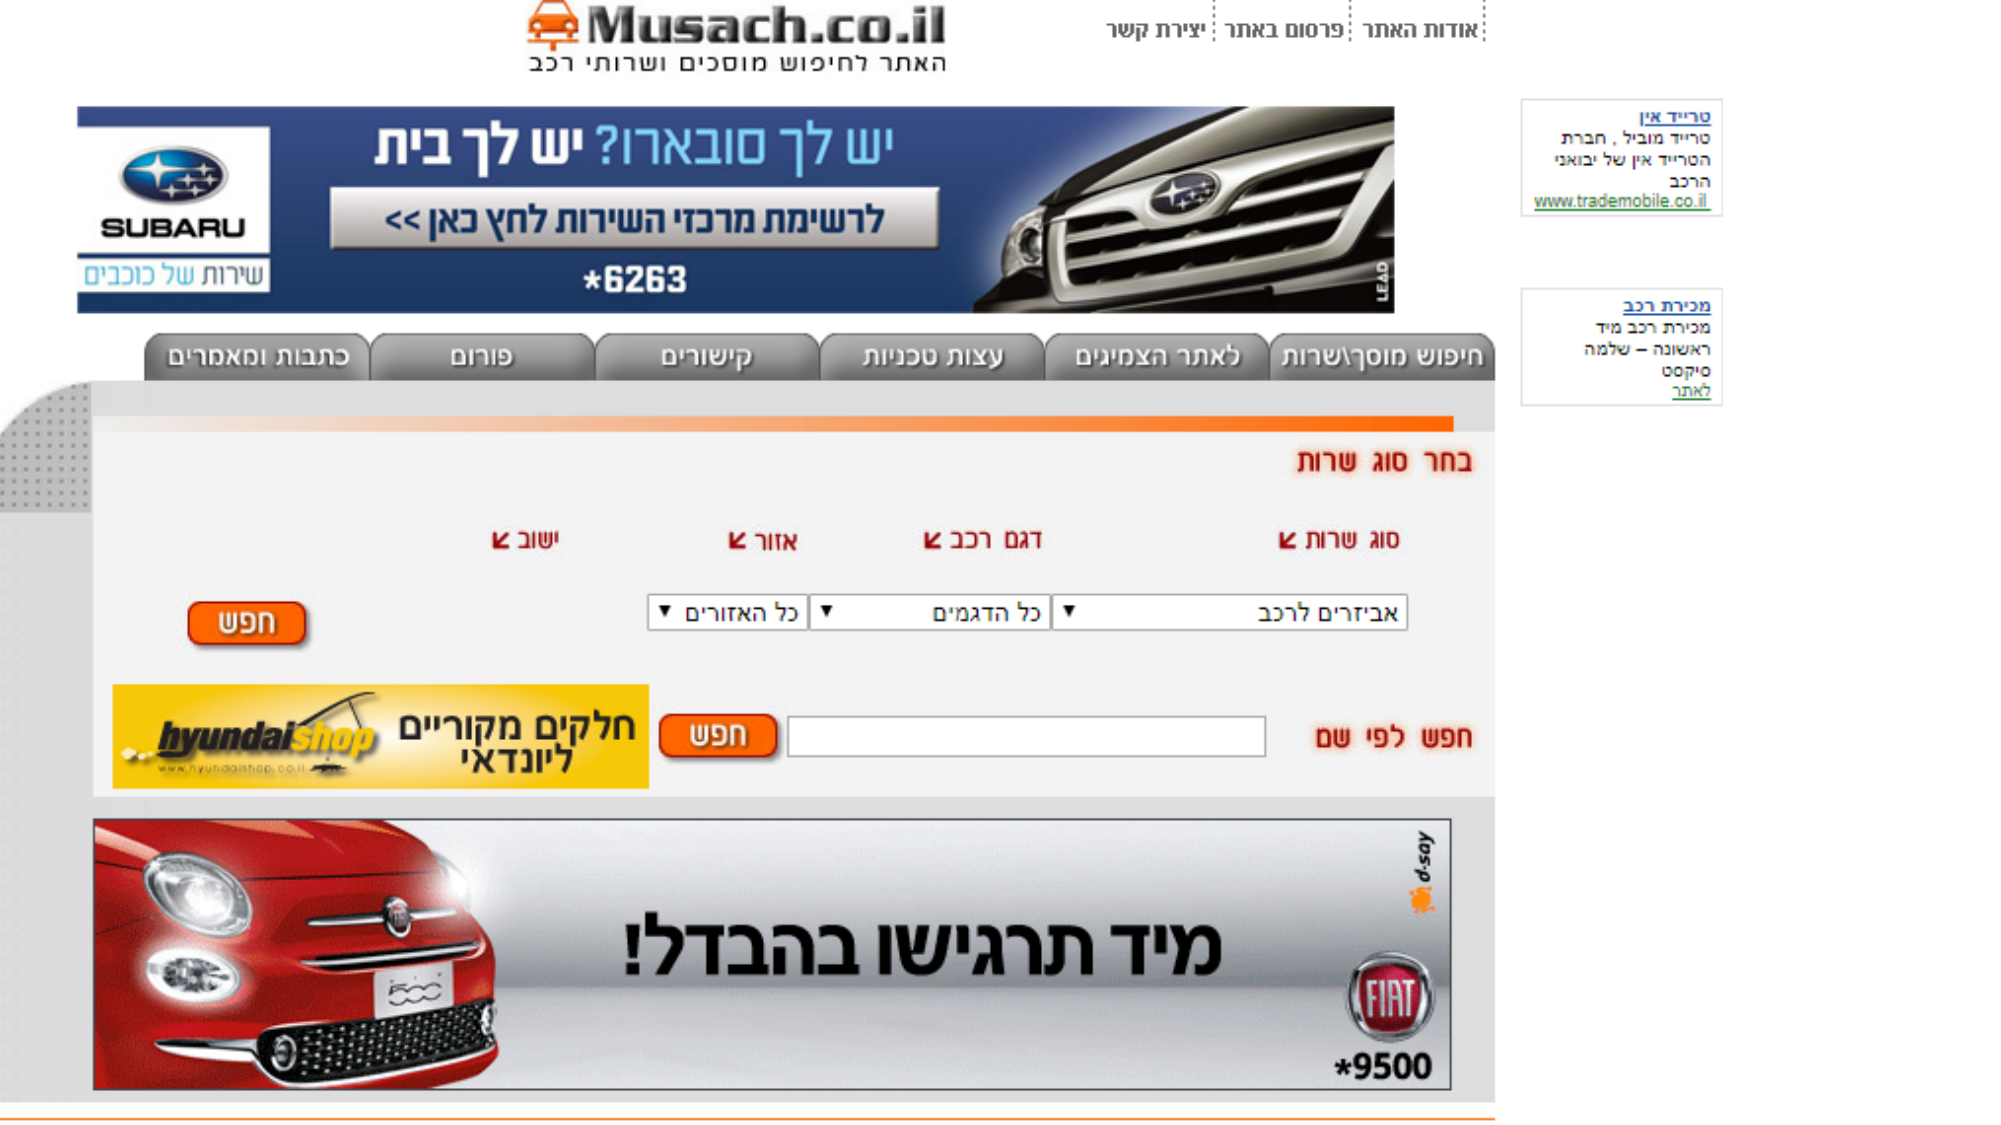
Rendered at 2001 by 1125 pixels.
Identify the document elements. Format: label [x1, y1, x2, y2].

picture [0, 0, 1723, 1125]
